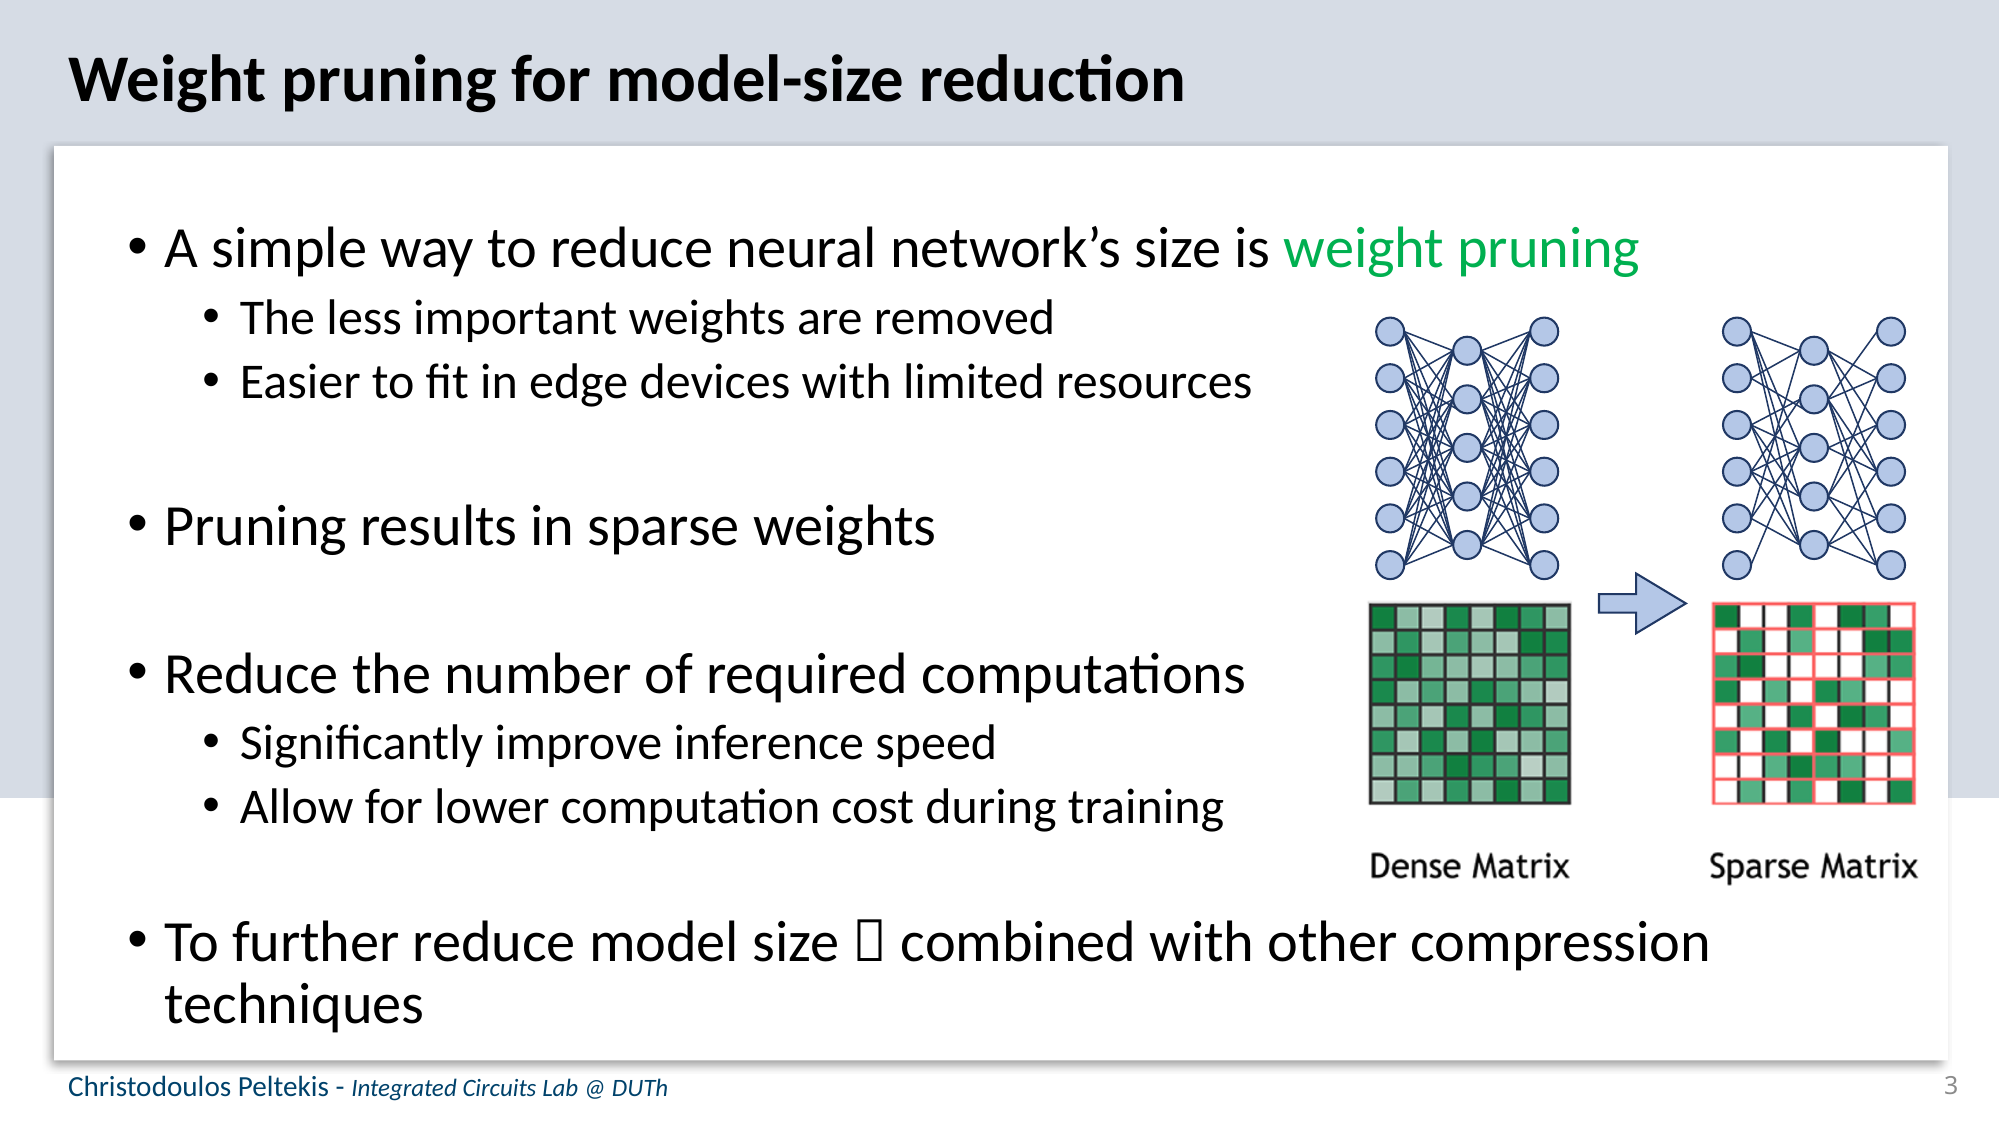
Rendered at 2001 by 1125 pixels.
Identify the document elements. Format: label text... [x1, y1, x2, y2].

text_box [1356, 317, 1587, 890]
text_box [1698, 317, 1929, 890]
text_box Weight pruning for model-size reduction [54, 27, 1948, 122]
text_box [1597, 571, 1688, 636]
text_box A simple way to reduce neural network’s size is weight pruning The less important weights are removed Easier to fit in edge devices with limited resources Pruning results in sparse weights Reduce the number of required computations Significantly improve inference speed Allow for lower computation cost during training To further reduce model size  combined with other compression techniques [112, 210, 1929, 1024]
slide_number 3 [1523, 1056, 1974, 1117]
text_box Christodoulos Peltekis - Integrated Circuits Lab @ DUTh [53, 1046, 697, 1123]
